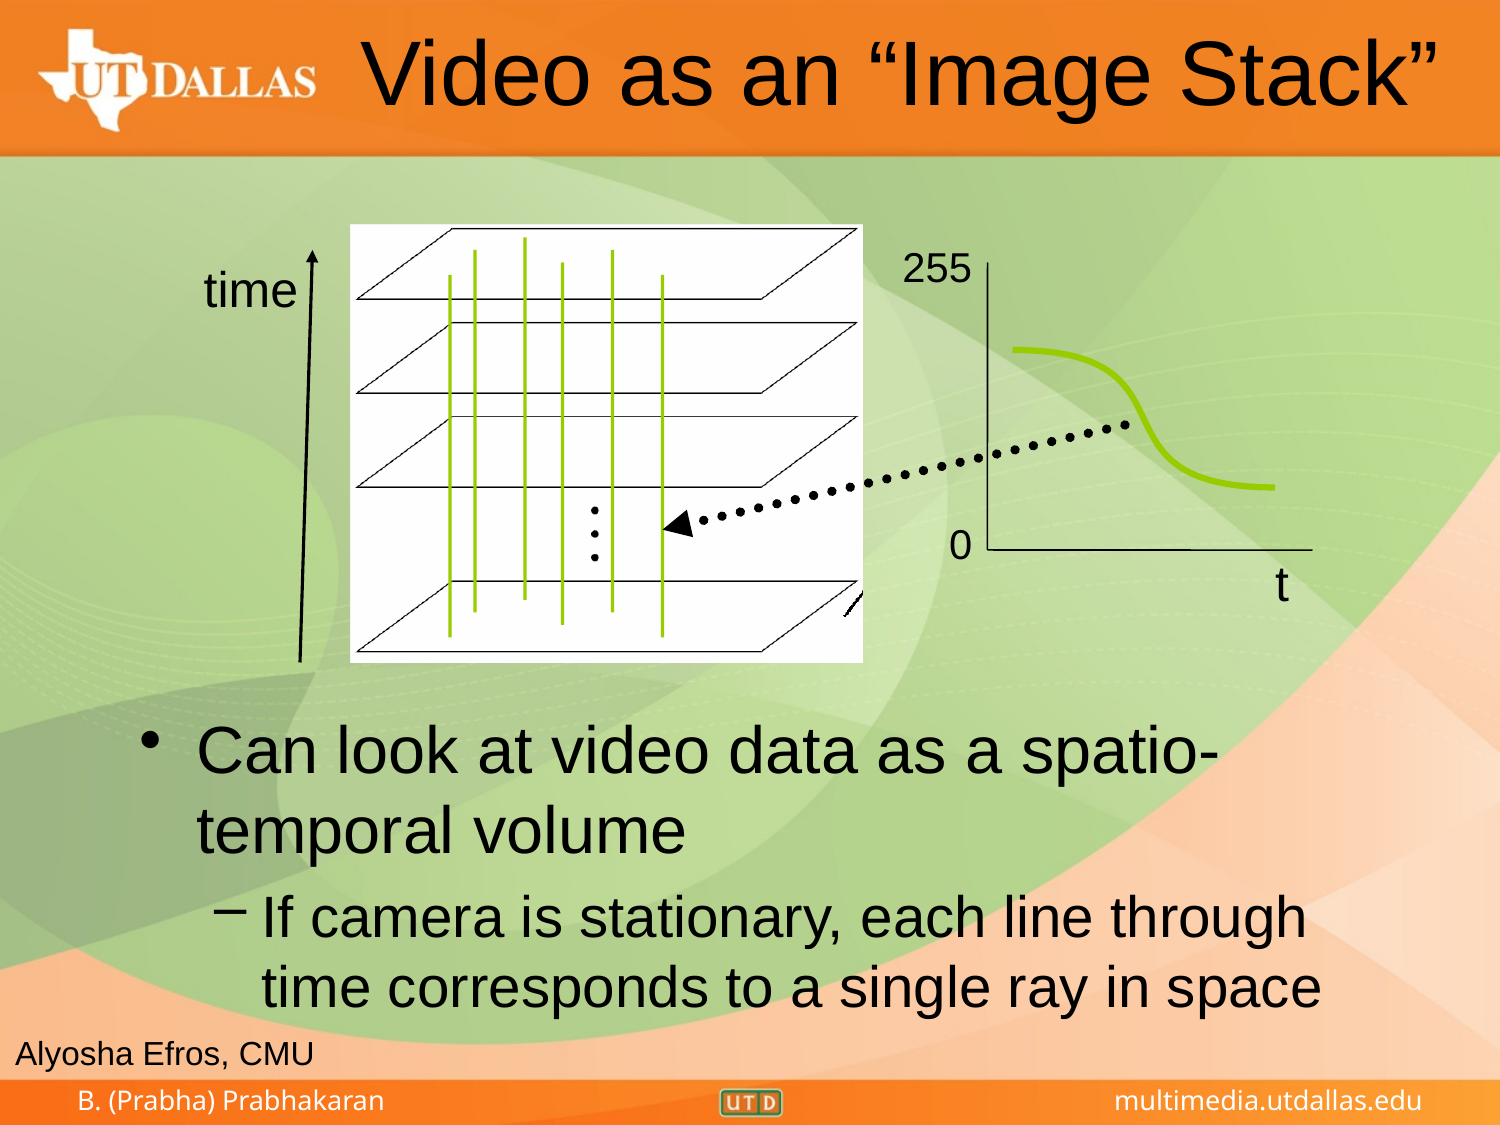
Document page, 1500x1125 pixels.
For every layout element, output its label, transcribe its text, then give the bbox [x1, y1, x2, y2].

text_box [314, 253, 319, 263]
text_box time [188, 249, 314, 325]
text_box t [1260, 544, 1305, 620]
text_box 255 [887, 232, 988, 298]
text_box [1012, 349, 1276, 488]
text_box Alyosha Efros, CMU [0, 1024, 425, 1080]
list Can look at video data as a spatio-temporal volume If camera is stationary, each line through time corresponds to a single ray in space [125, 699, 1400, 1088]
text_box 0 [934, 509, 988, 575]
picture [0, 0, 1500, 1125]
title Video as an “Image Stack” [262, 0, 1500, 163]
